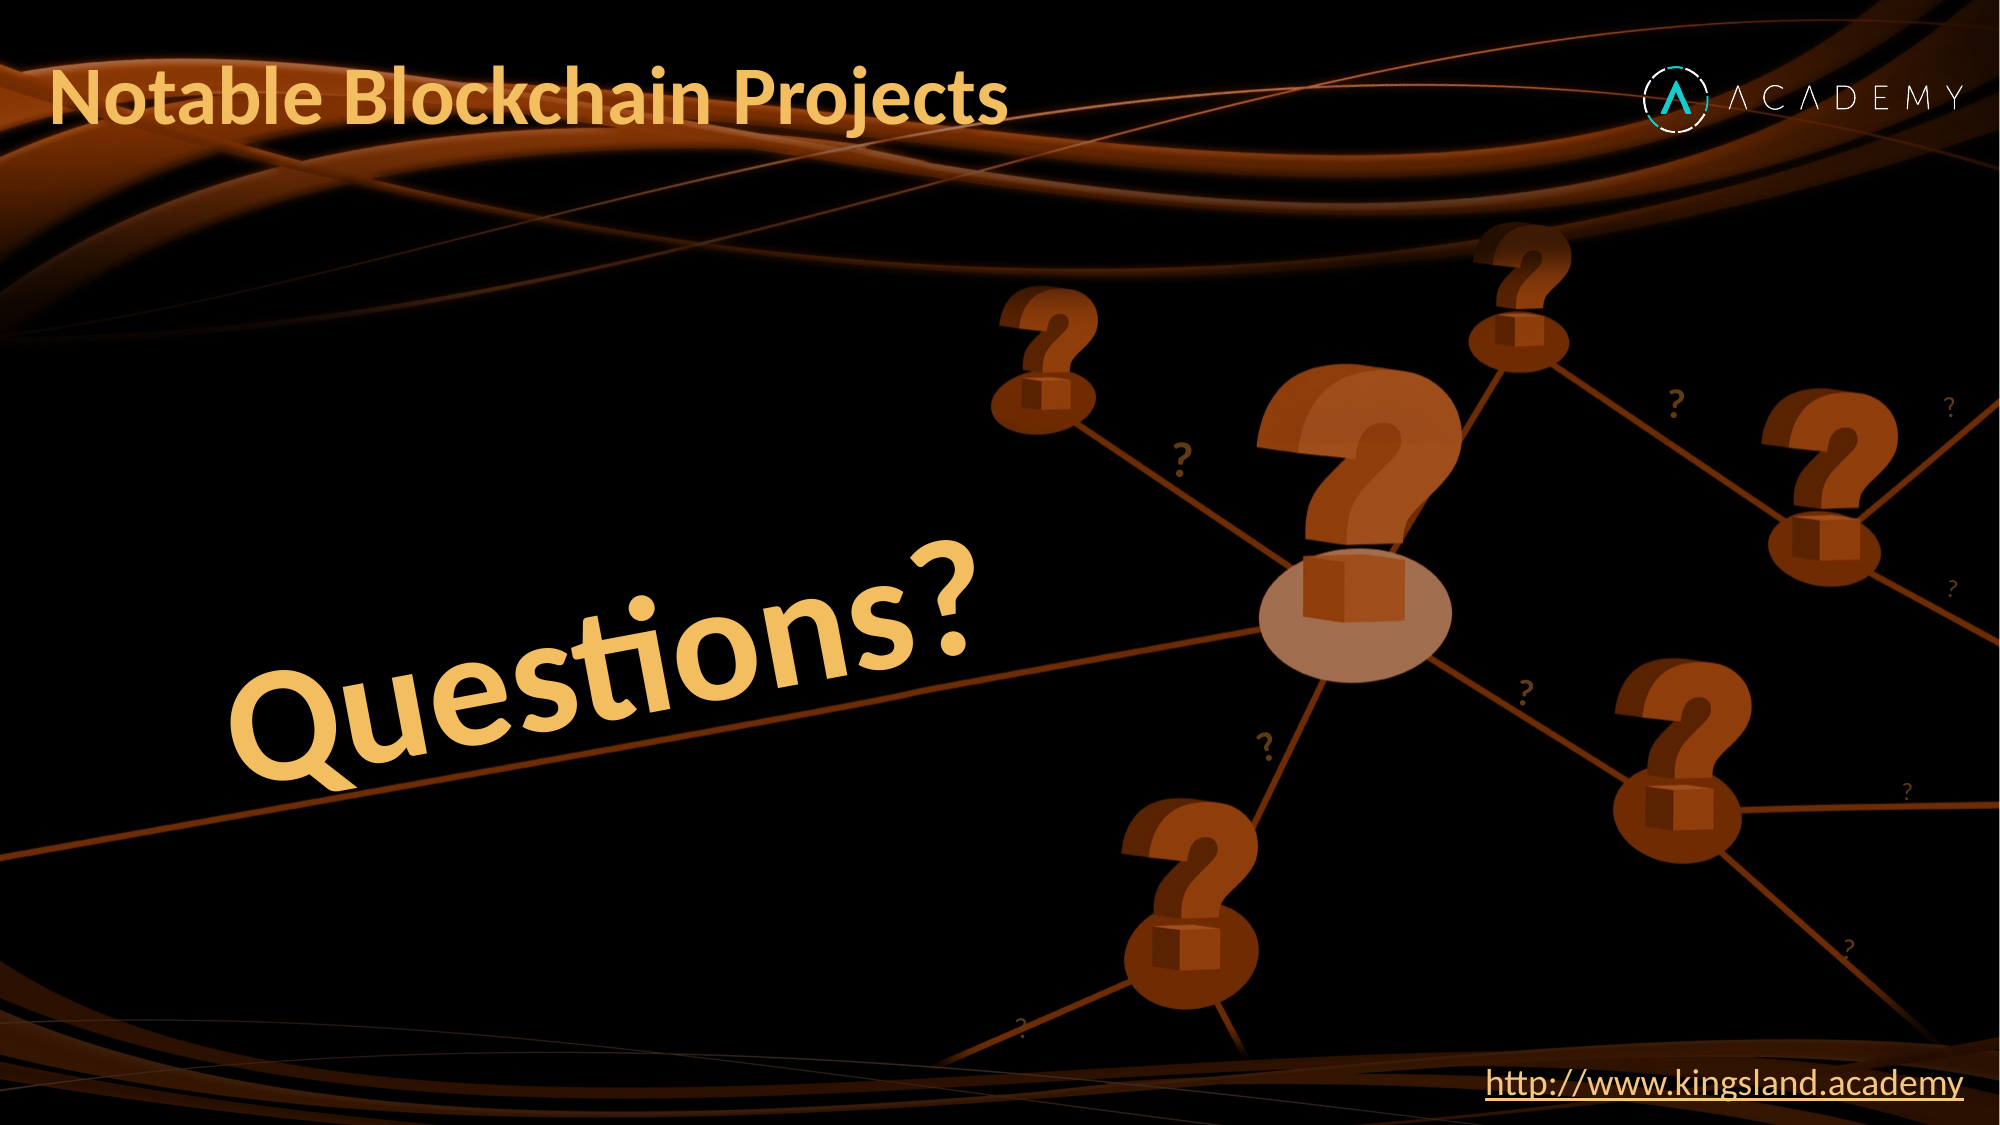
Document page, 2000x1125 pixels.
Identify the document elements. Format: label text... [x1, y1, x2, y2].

title Notable Blockchain Projects [30, 6, 1602, 189]
picture [0, 0, 2000, 1125]
list http://www.kingsland.academy [250, 1050, 1971, 1110]
